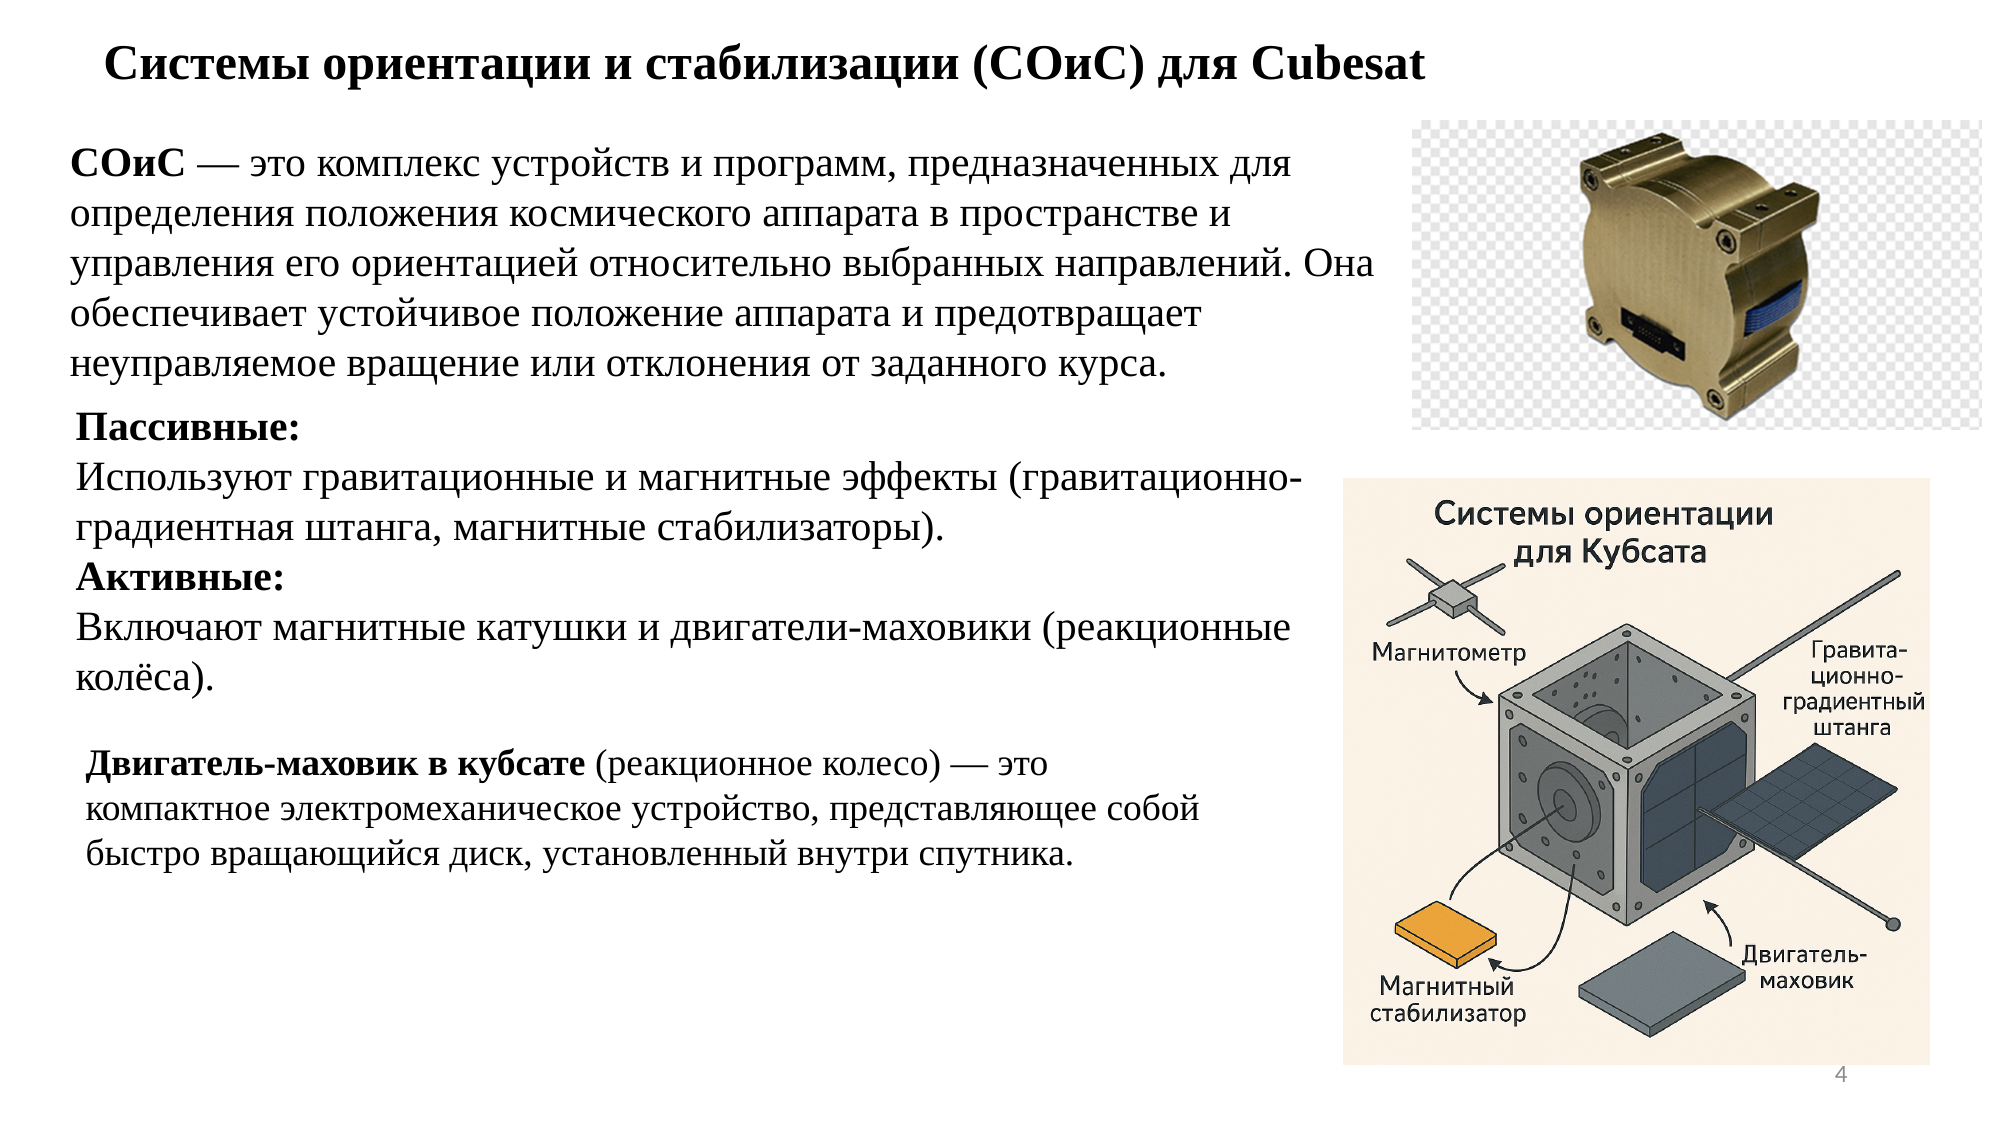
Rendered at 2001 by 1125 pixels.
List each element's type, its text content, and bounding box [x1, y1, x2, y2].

text_box Пассивные: Используют гравитационные и магнитные эффекты (гравитационно-градиентная штанга, магнитные стабилизаторы). Активные: Включают магнитные катушки и двигатели-маховики (реакционные колёса). [60, 392, 1439, 757]
slide_number 4 [1412, 1065, 1863, 1103]
text_box СОиС — это комплекс устройств и программ, предназначенных для определения положения космического аппарата в пространстве и управления его ориентацией относительно выбранных направлений. Она обеспечивает устойчивое положение аппарата и предотвращает неуправляемое вращение или отклонения от заданного курса. [55, 126, 1412, 392]
picture [1343, 478, 1930, 1065]
picture [1412, 120, 1982, 430]
text_box Двигатель-маховик в кубсате (реакционное колесо) — это компактное электромеханическое устройство, представляющее собой быстро вращающийся диск, установленный внутри спутника. [70, 730, 1240, 881]
text_box Системы ориентации и стабилизации (СОиС) для Cubesat [88, 22, 1912, 126]
